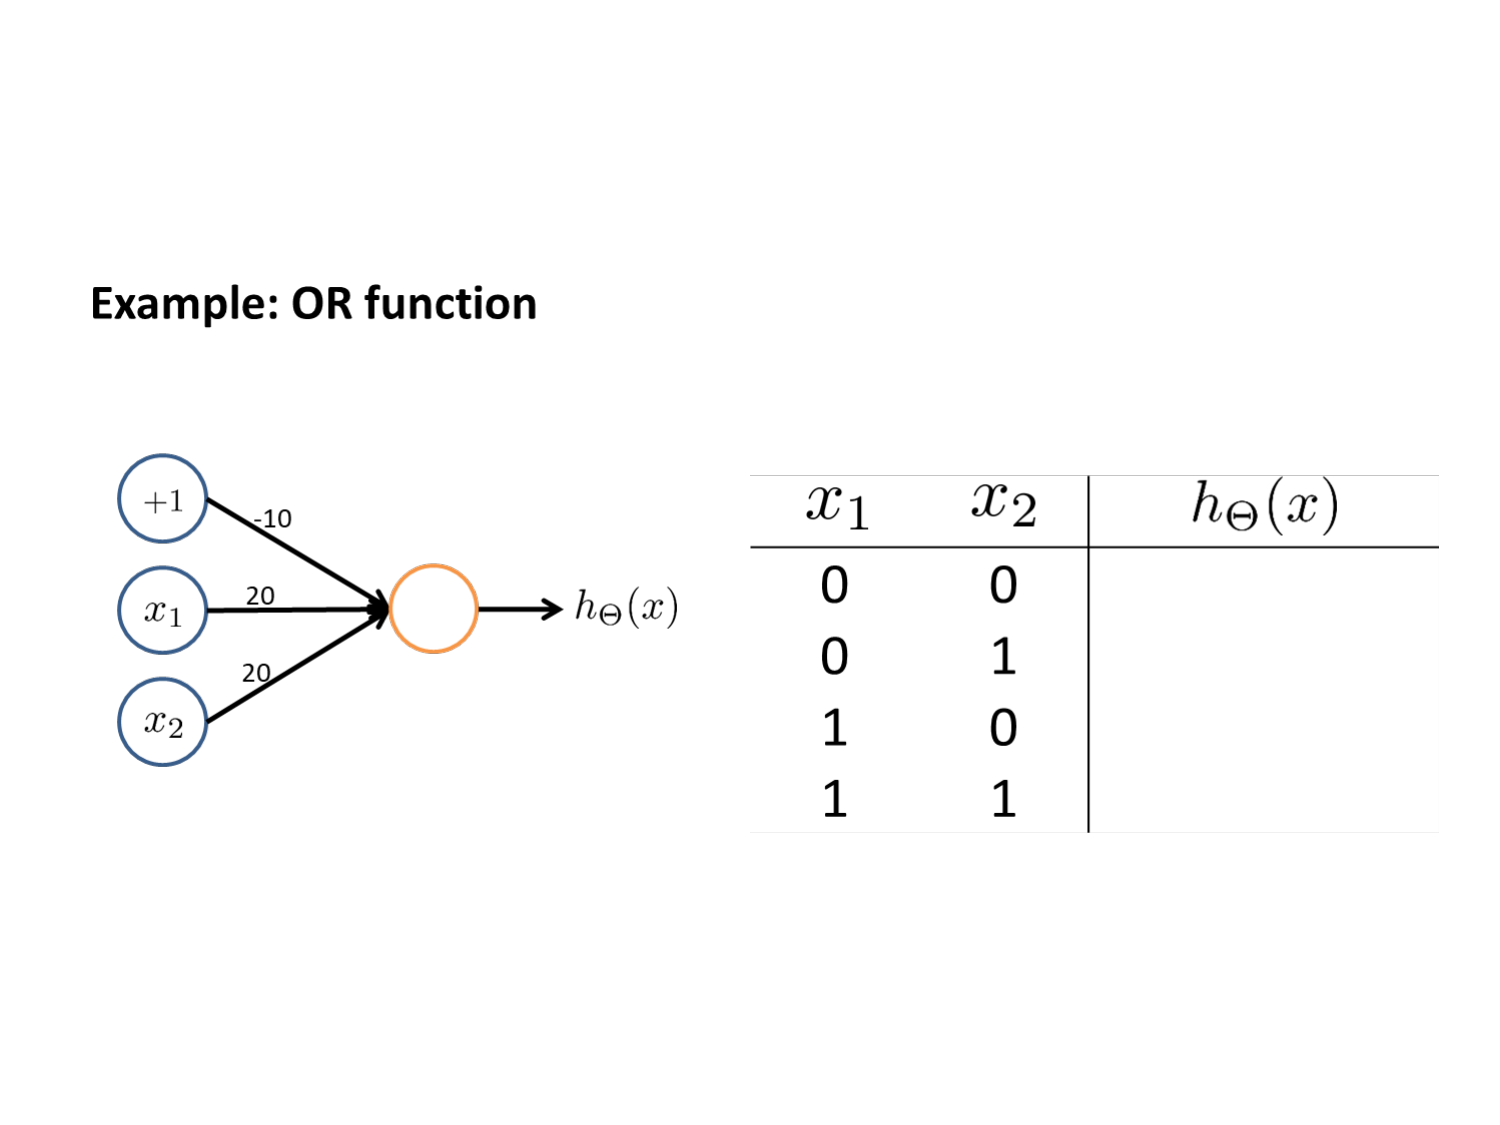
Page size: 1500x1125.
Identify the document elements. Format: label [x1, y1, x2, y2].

picture [59, 256, 1441, 868]
